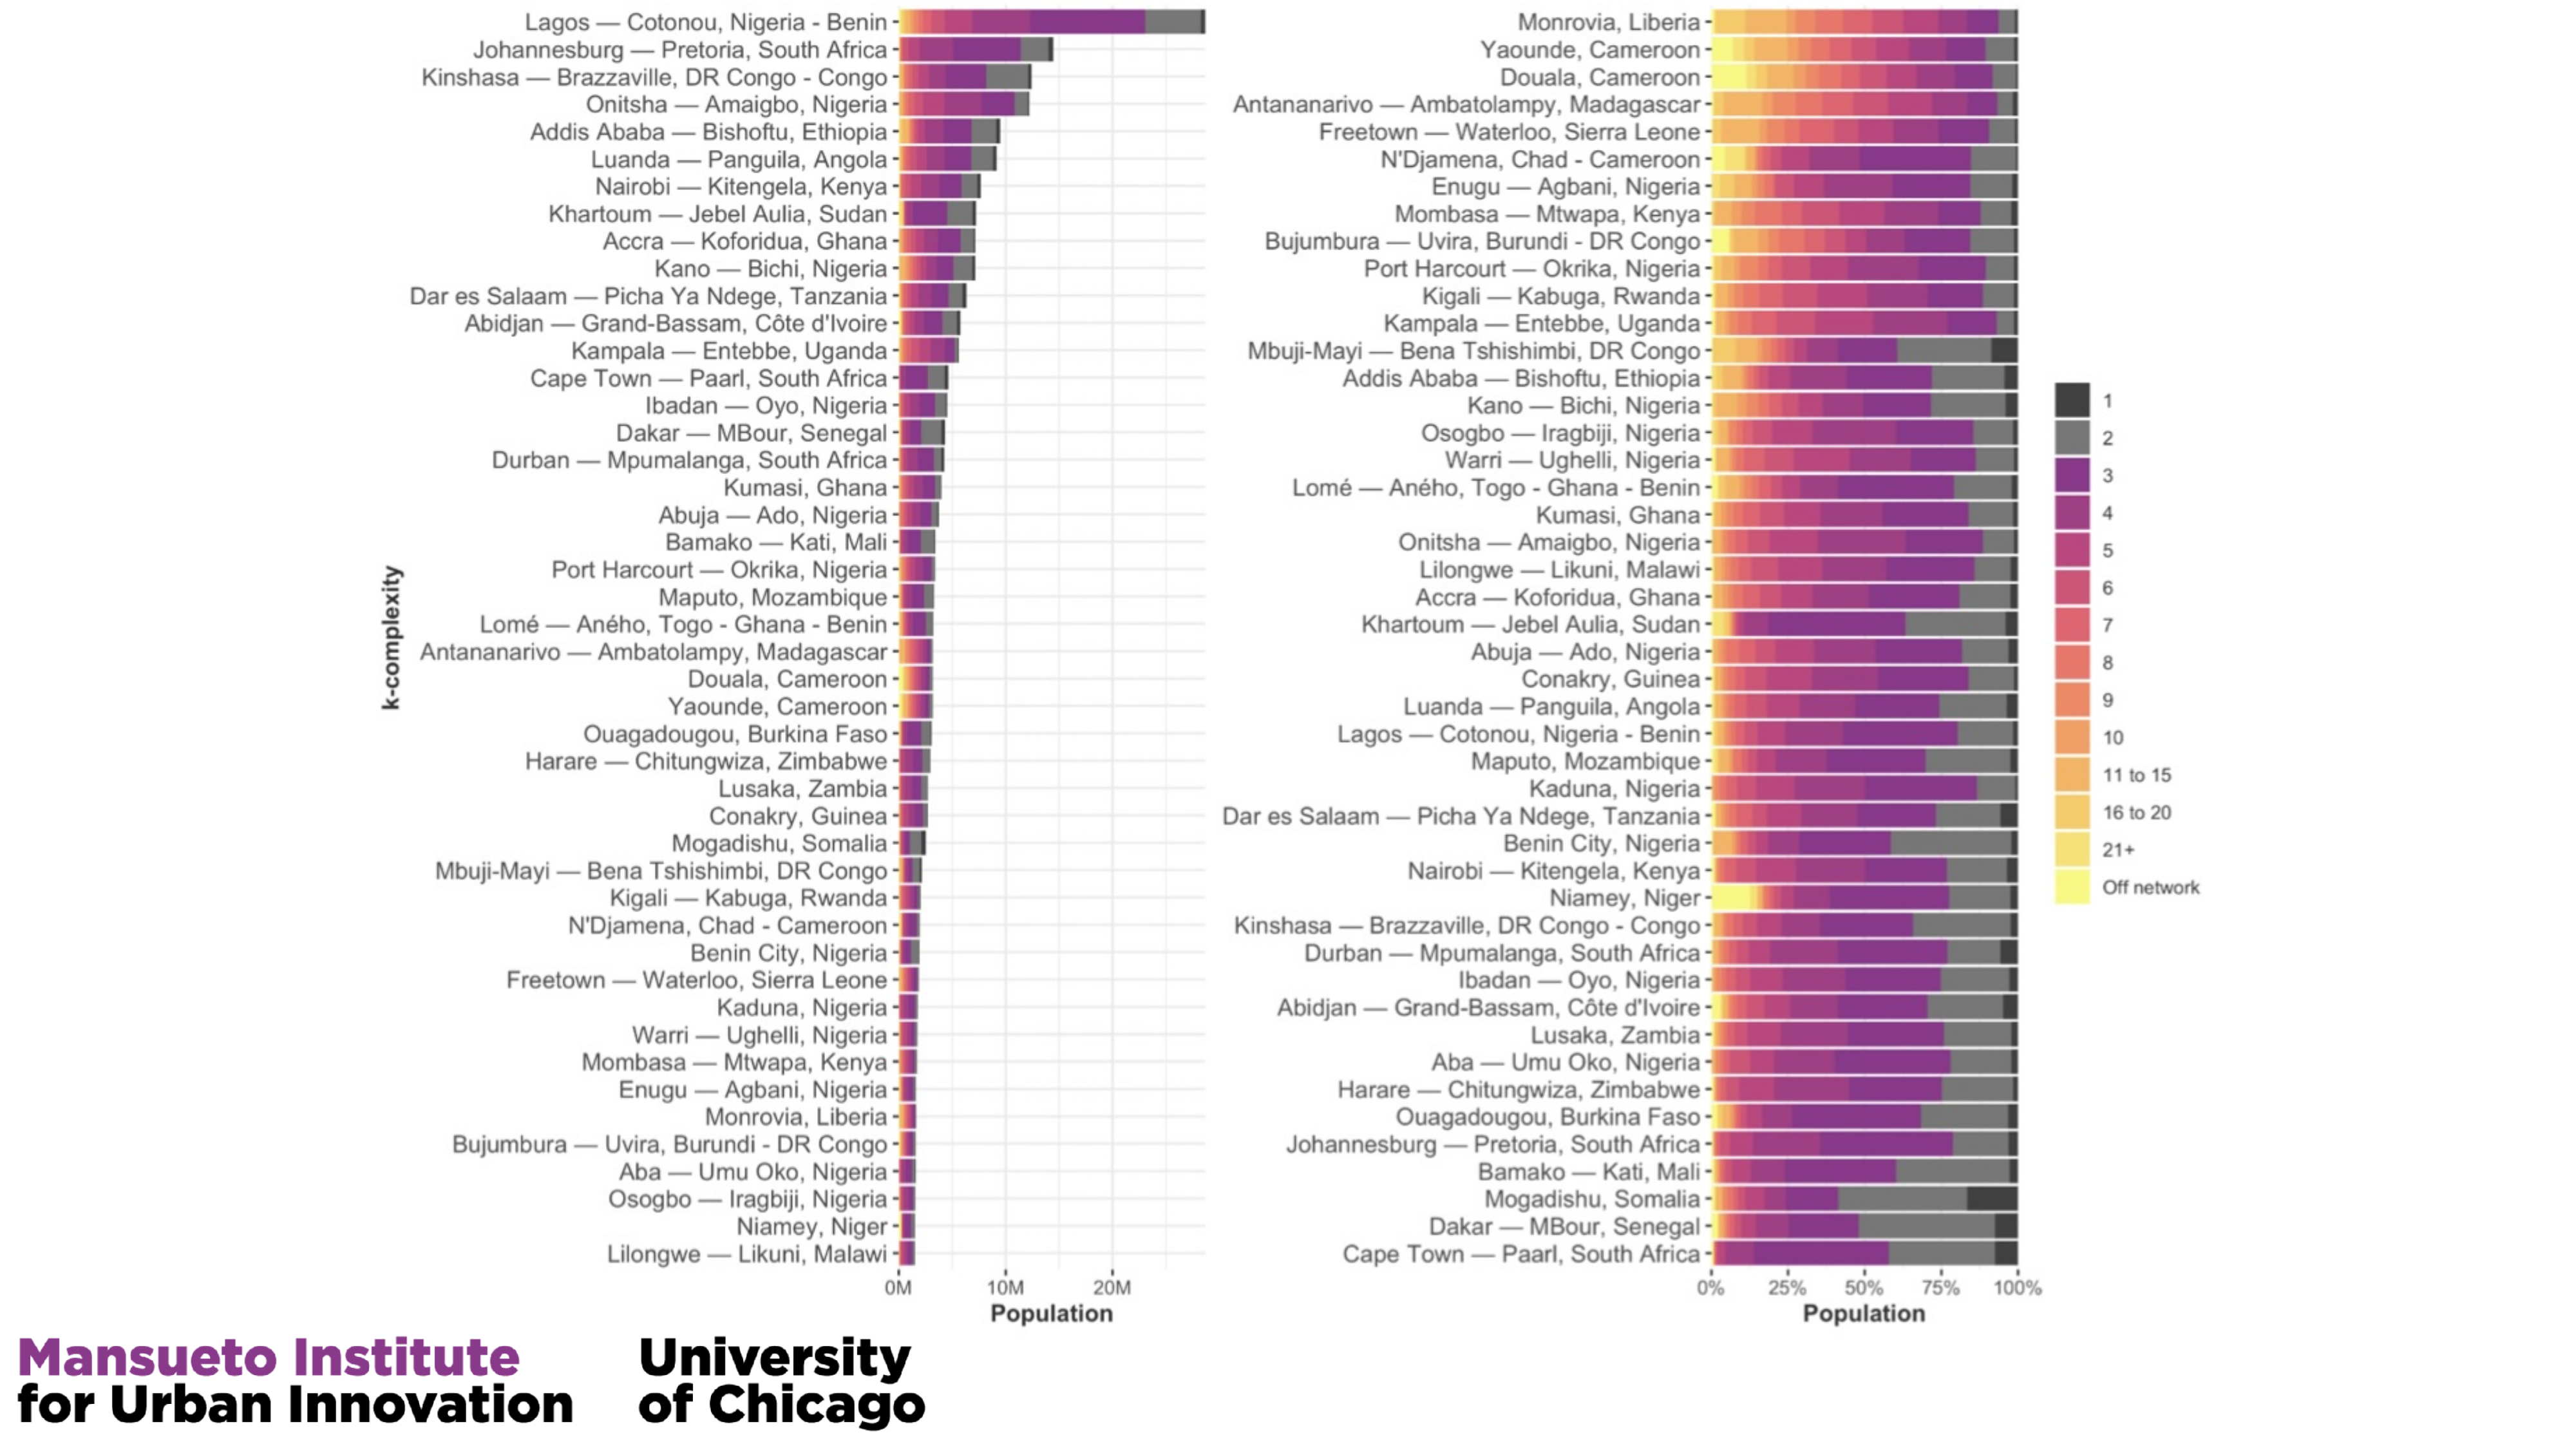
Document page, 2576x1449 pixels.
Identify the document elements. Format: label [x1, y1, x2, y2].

picture [0, 0, 2230, 1449]
